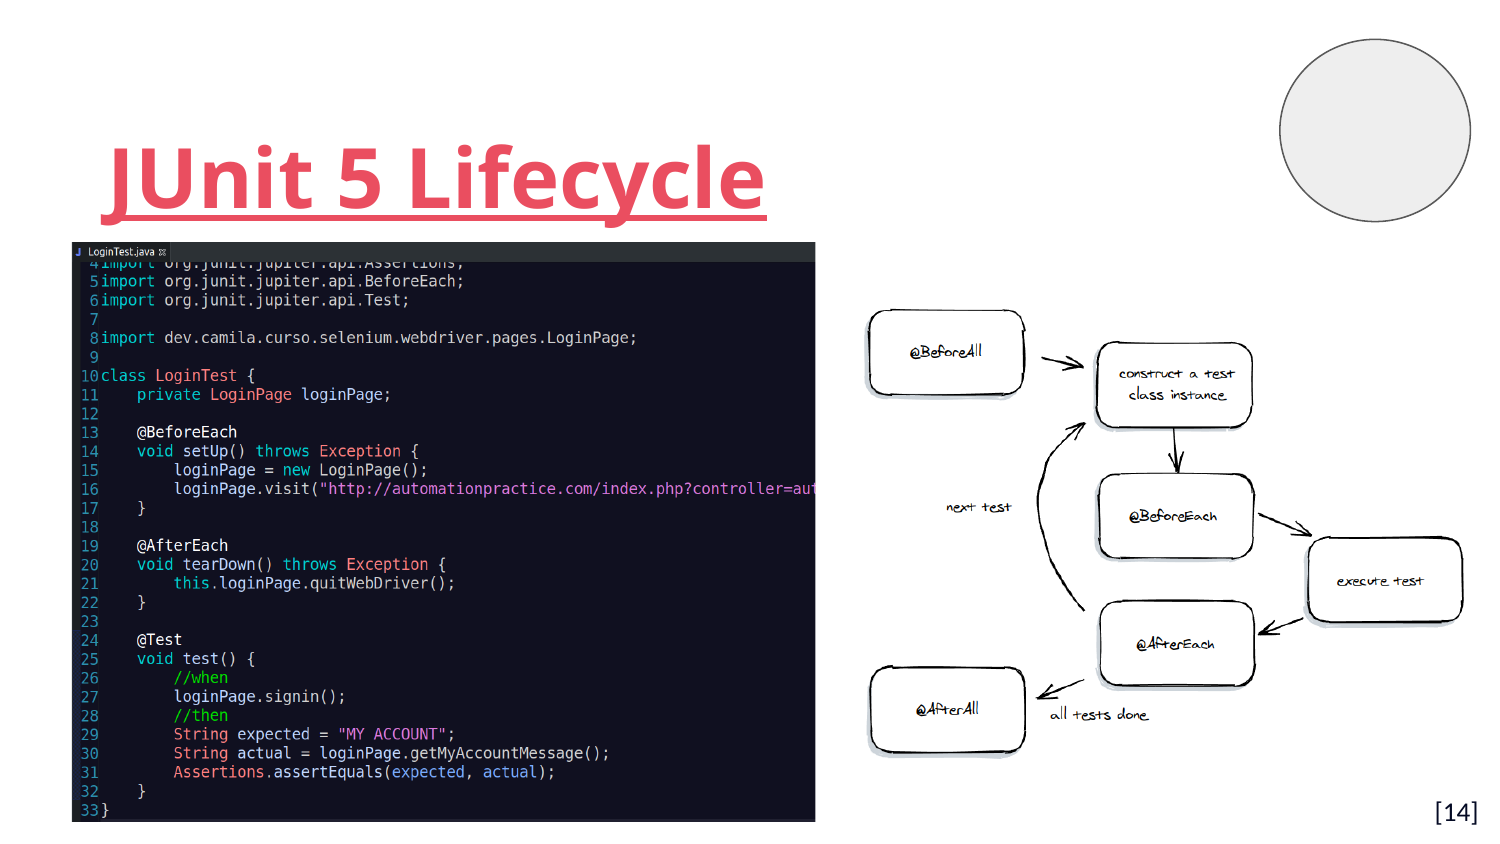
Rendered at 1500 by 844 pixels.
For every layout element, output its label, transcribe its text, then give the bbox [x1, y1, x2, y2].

picture [71, 242, 816, 822]
text_box JUnit 5 Lifecycle [92, 104, 1408, 243]
slide_number [‹#›] [1403, 779, 1494, 844]
picture [859, 299, 1471, 766]
text_box [1279, 39, 1471, 222]
